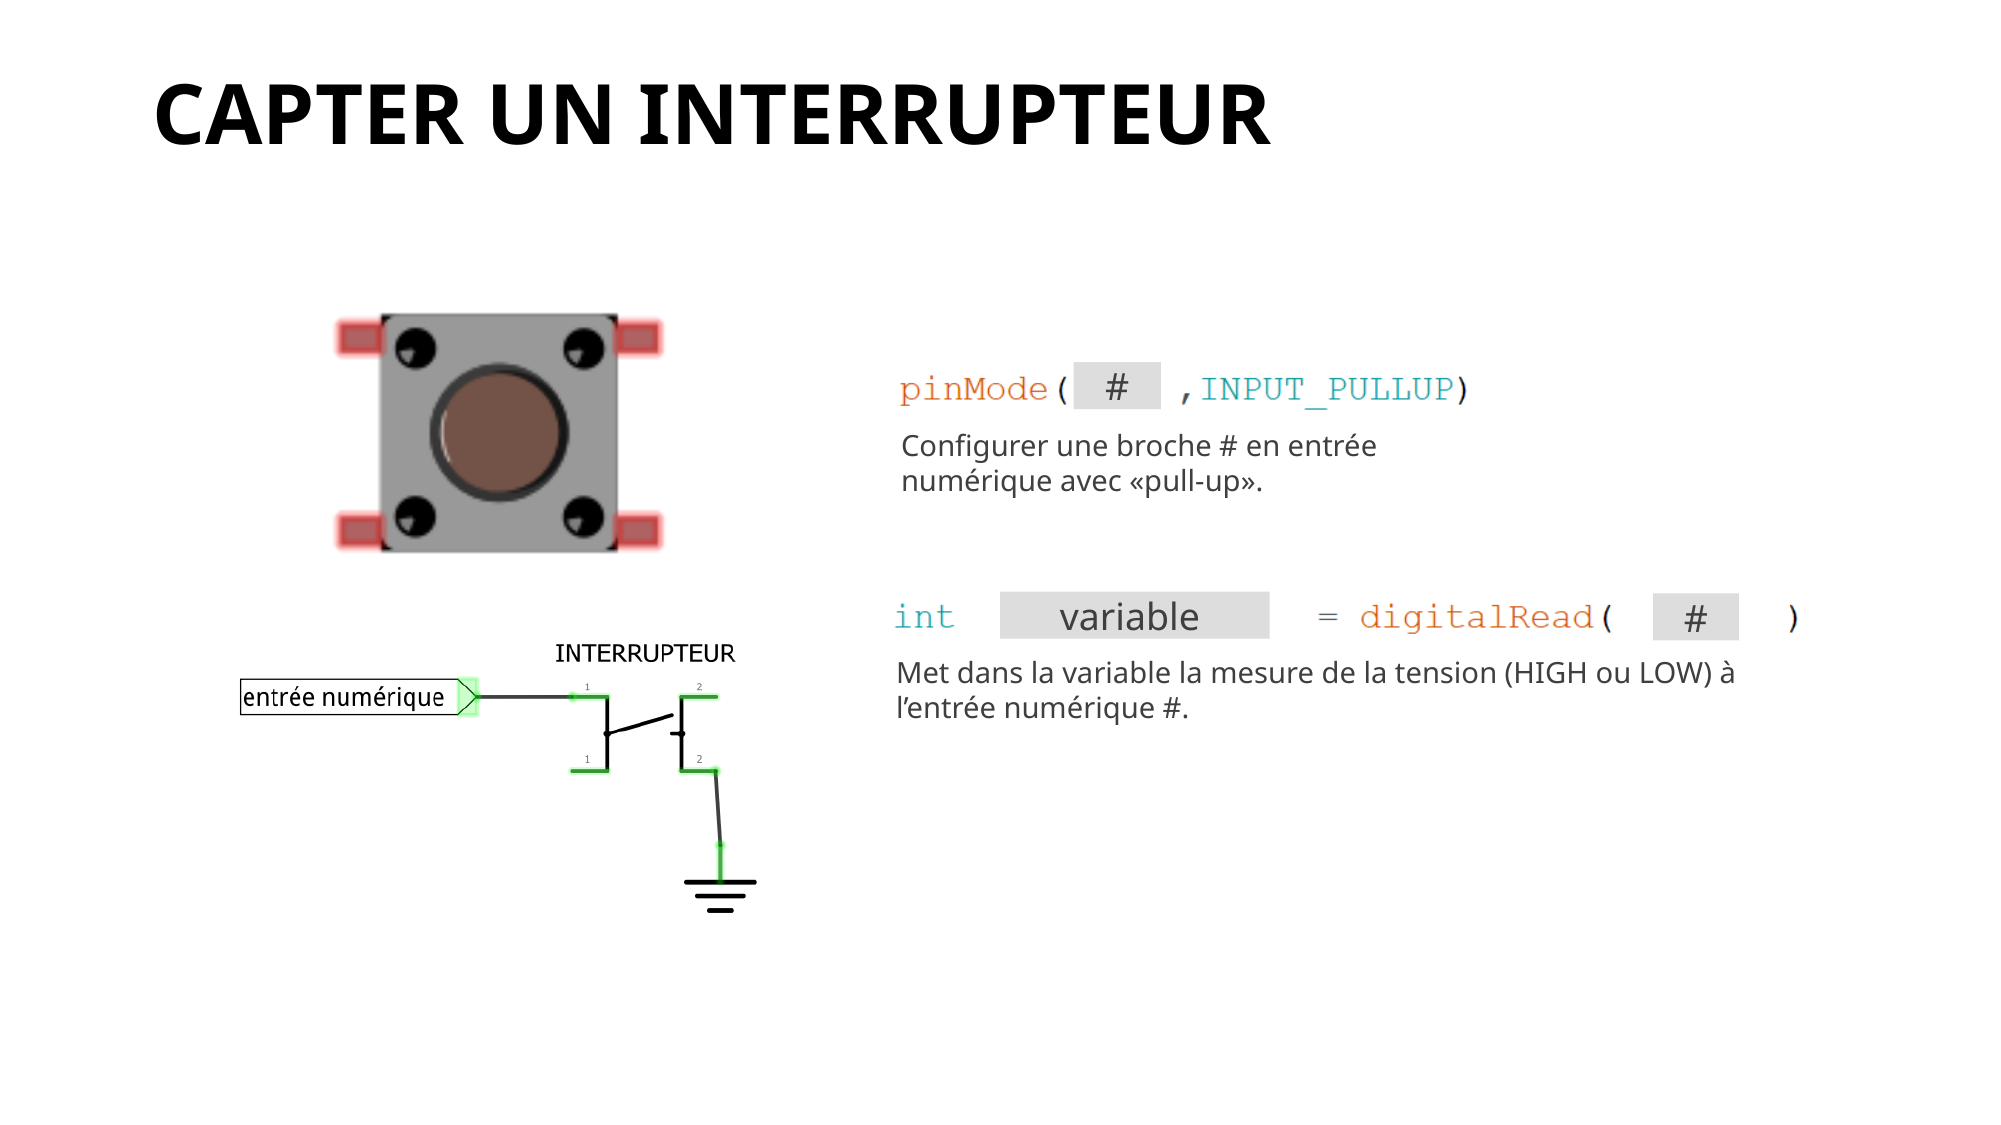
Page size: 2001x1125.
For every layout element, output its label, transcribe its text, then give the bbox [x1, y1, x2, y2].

text_box Configurer une broche # en entrée numérique avec «pull-up». [886, 420, 1501, 505]
text_box Met dans la variable la mesure de la tension (HIGH ou LOW) à l’entrée numérique #. [881, 646, 1799, 732]
picture [886, 585, 1819, 649]
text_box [894, 362, 1483, 425]
picture [228, 229, 778, 940]
title CAPTER UN INTERRUPTEUR [137, 59, 1863, 175]
